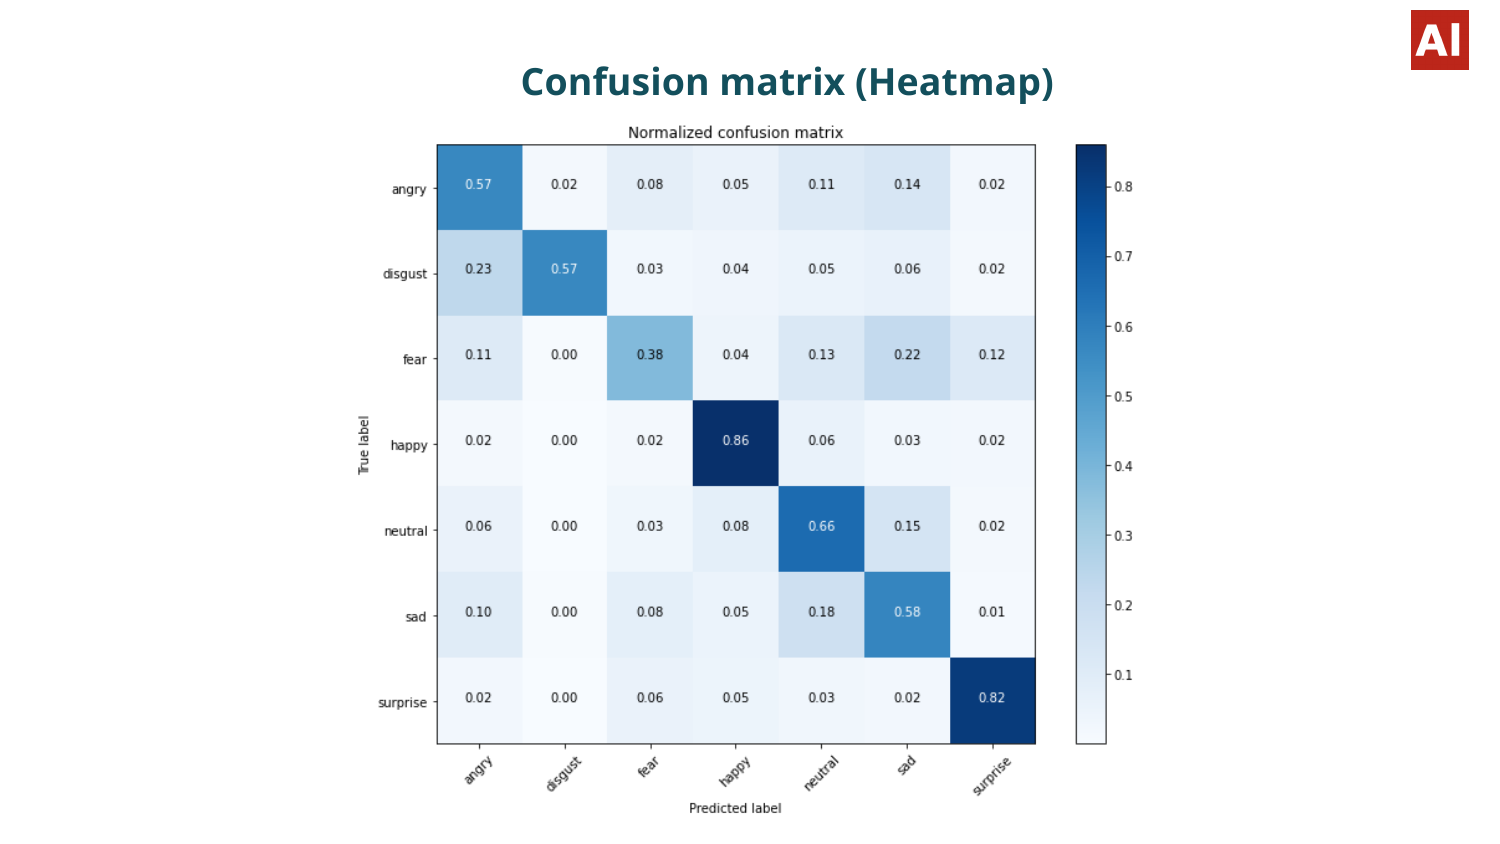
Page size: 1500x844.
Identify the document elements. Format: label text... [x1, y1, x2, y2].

picture [351, 117, 1143, 823]
text_box Confusion matrix (Heatmap) [387, 42, 1113, 115]
picture [1411, 10, 1469, 70]
